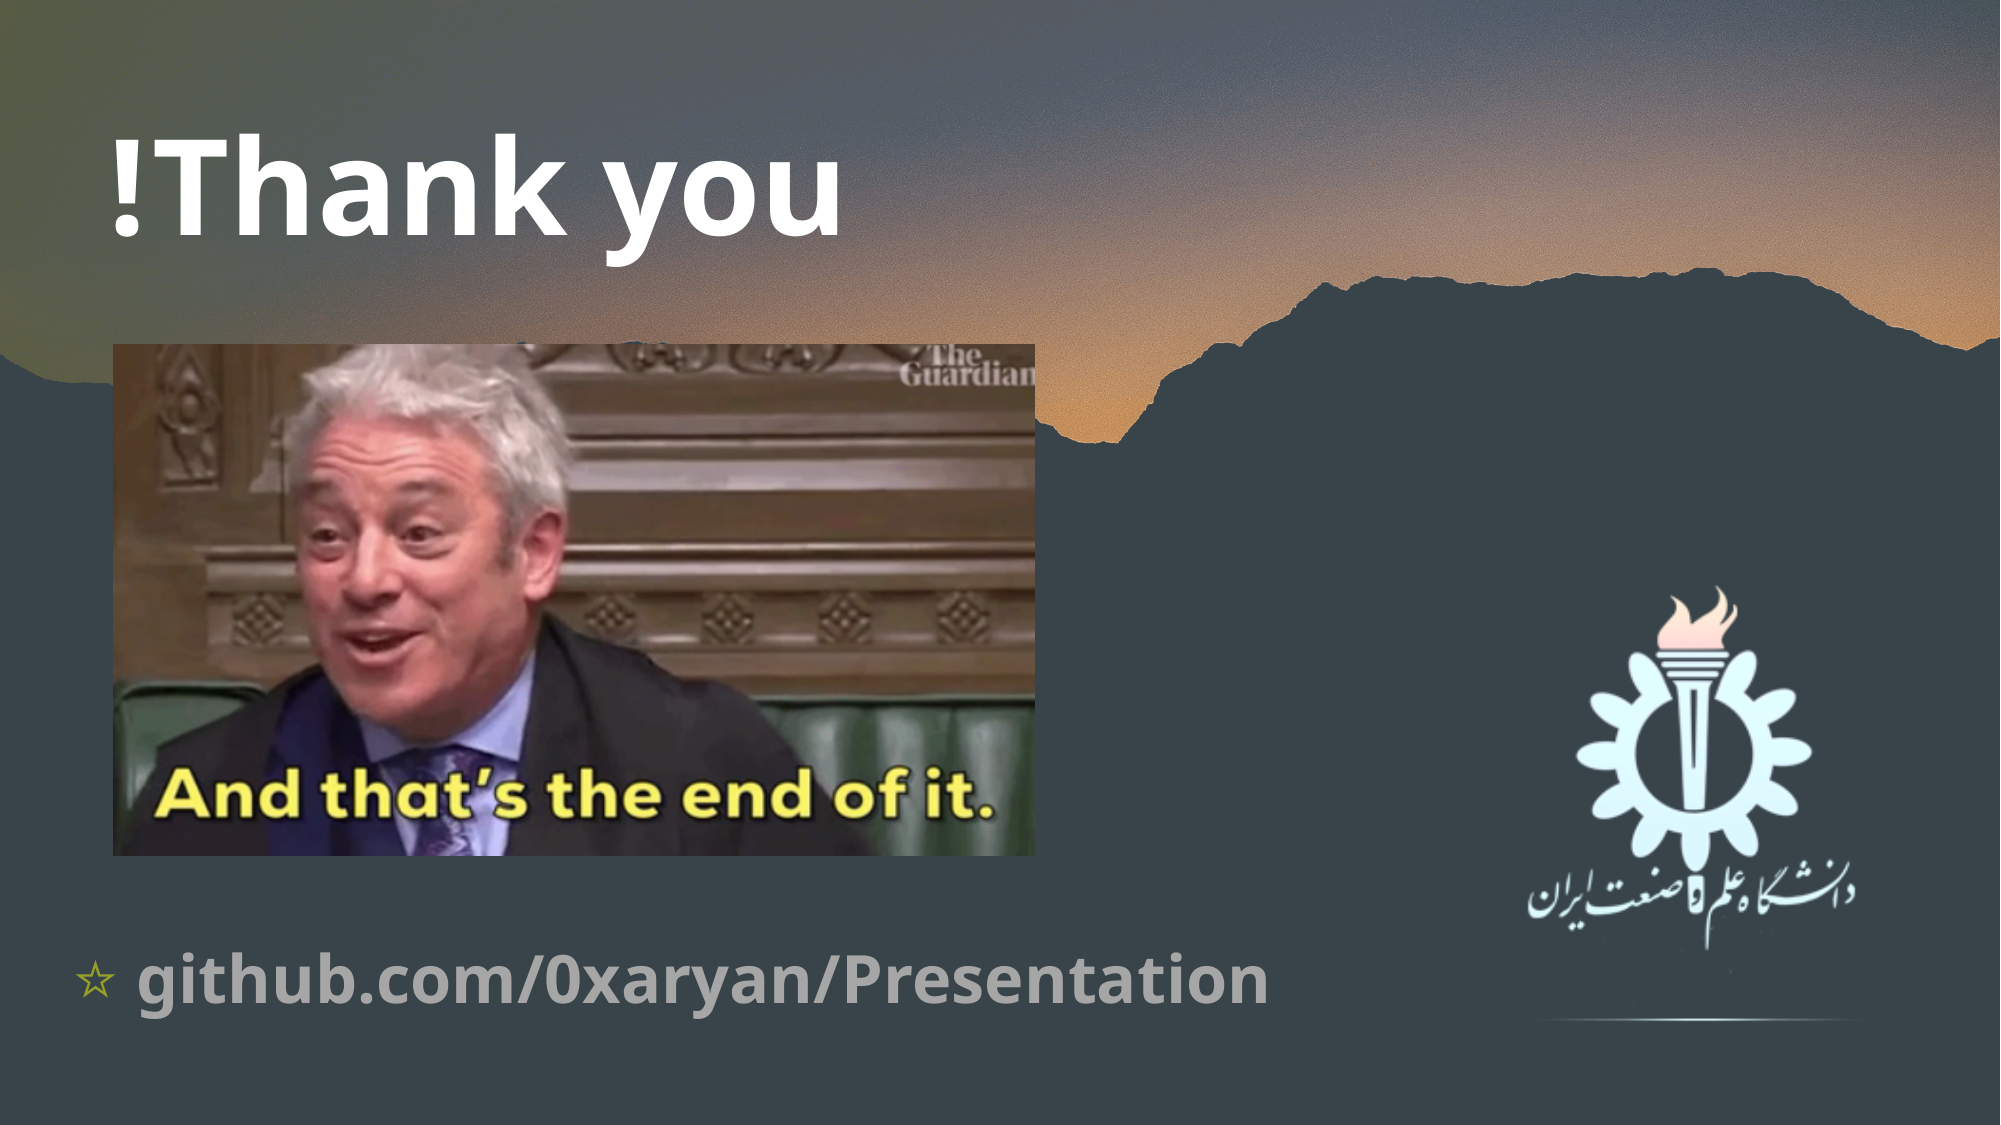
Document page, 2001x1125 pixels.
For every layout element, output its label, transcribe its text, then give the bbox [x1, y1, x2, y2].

text_box ⭐ github.com/0xaryan/Presentation [57, 920, 1467, 1039]
picture [0, 0, 2000, 1125]
title Thank you! [83, 86, 1606, 279]
